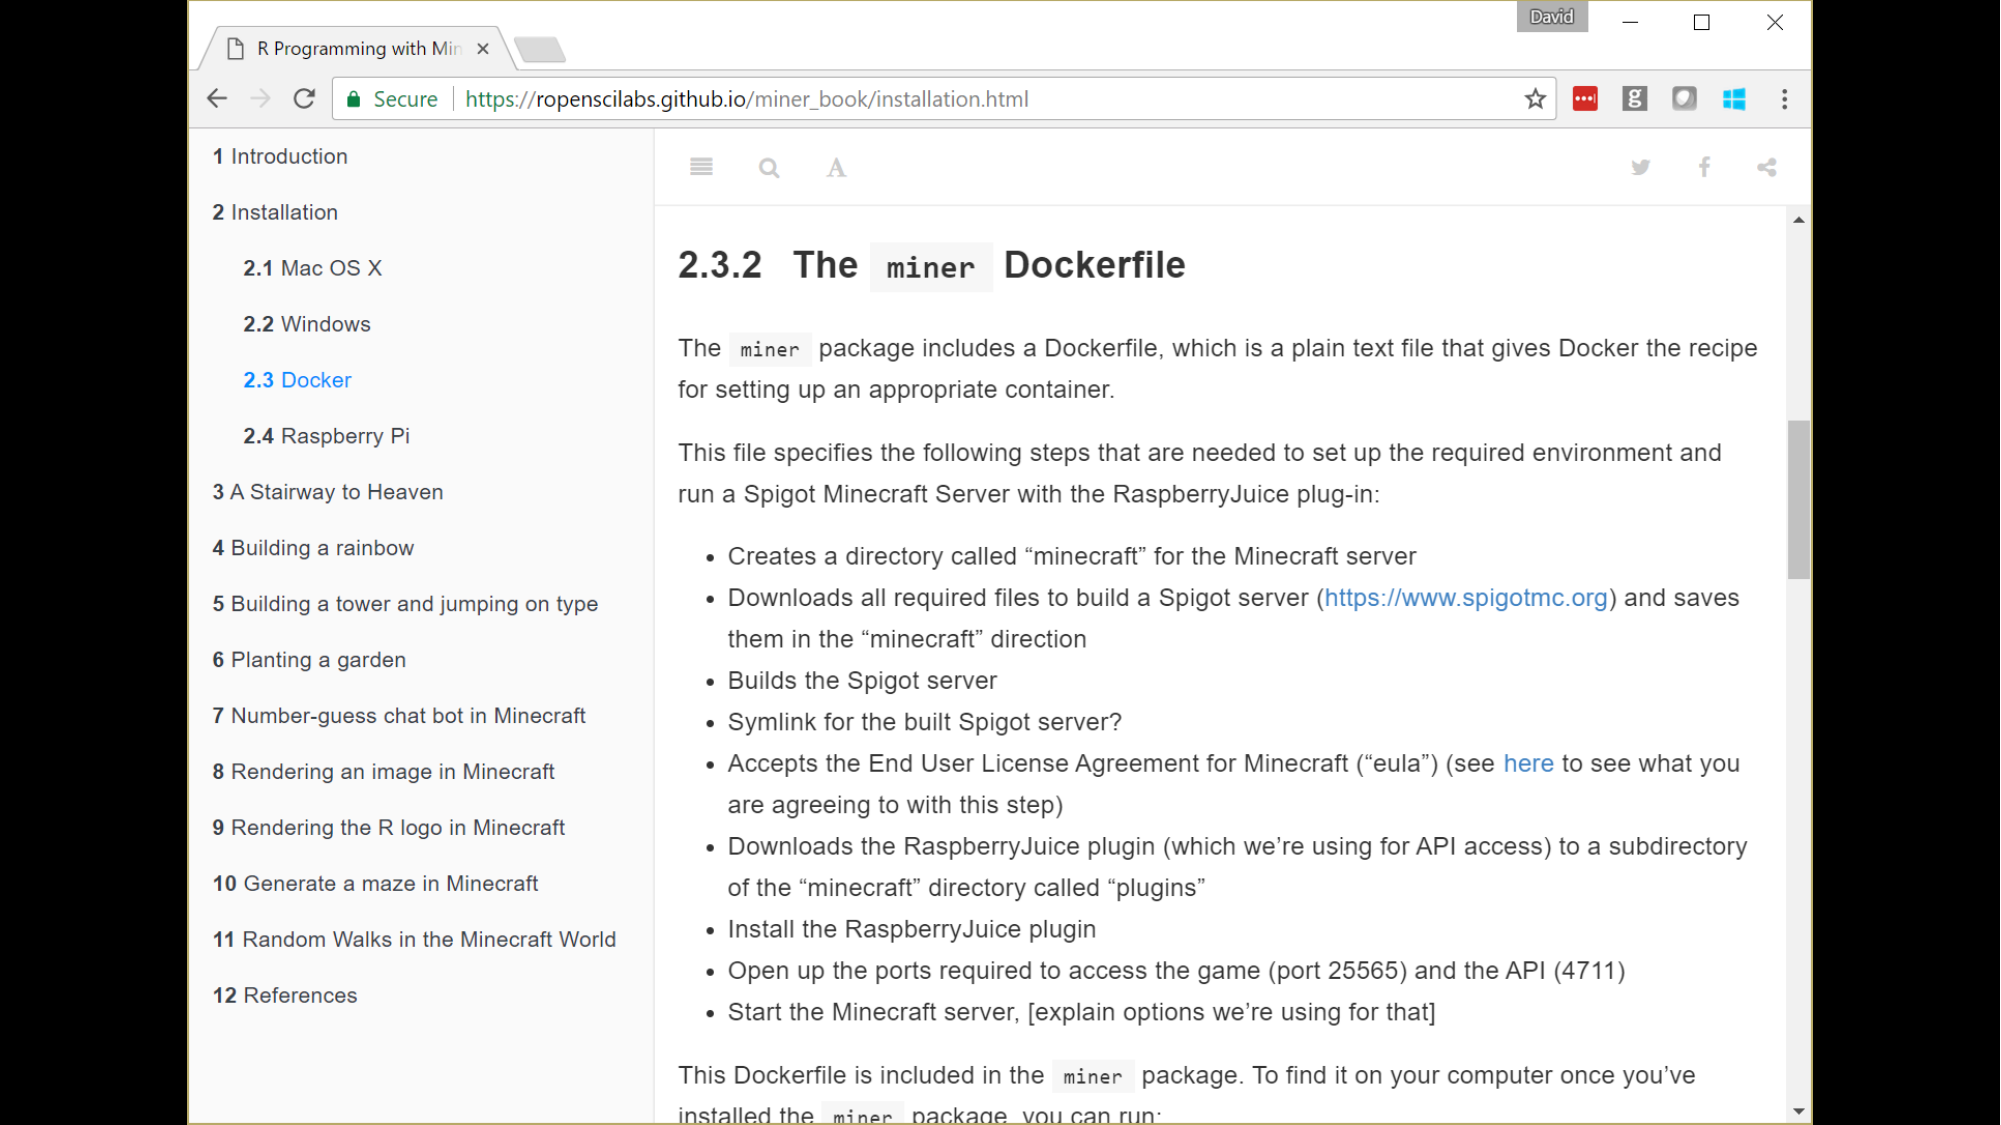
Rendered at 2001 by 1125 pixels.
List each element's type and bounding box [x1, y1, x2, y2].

picture [186, 0, 1813, 1125]
